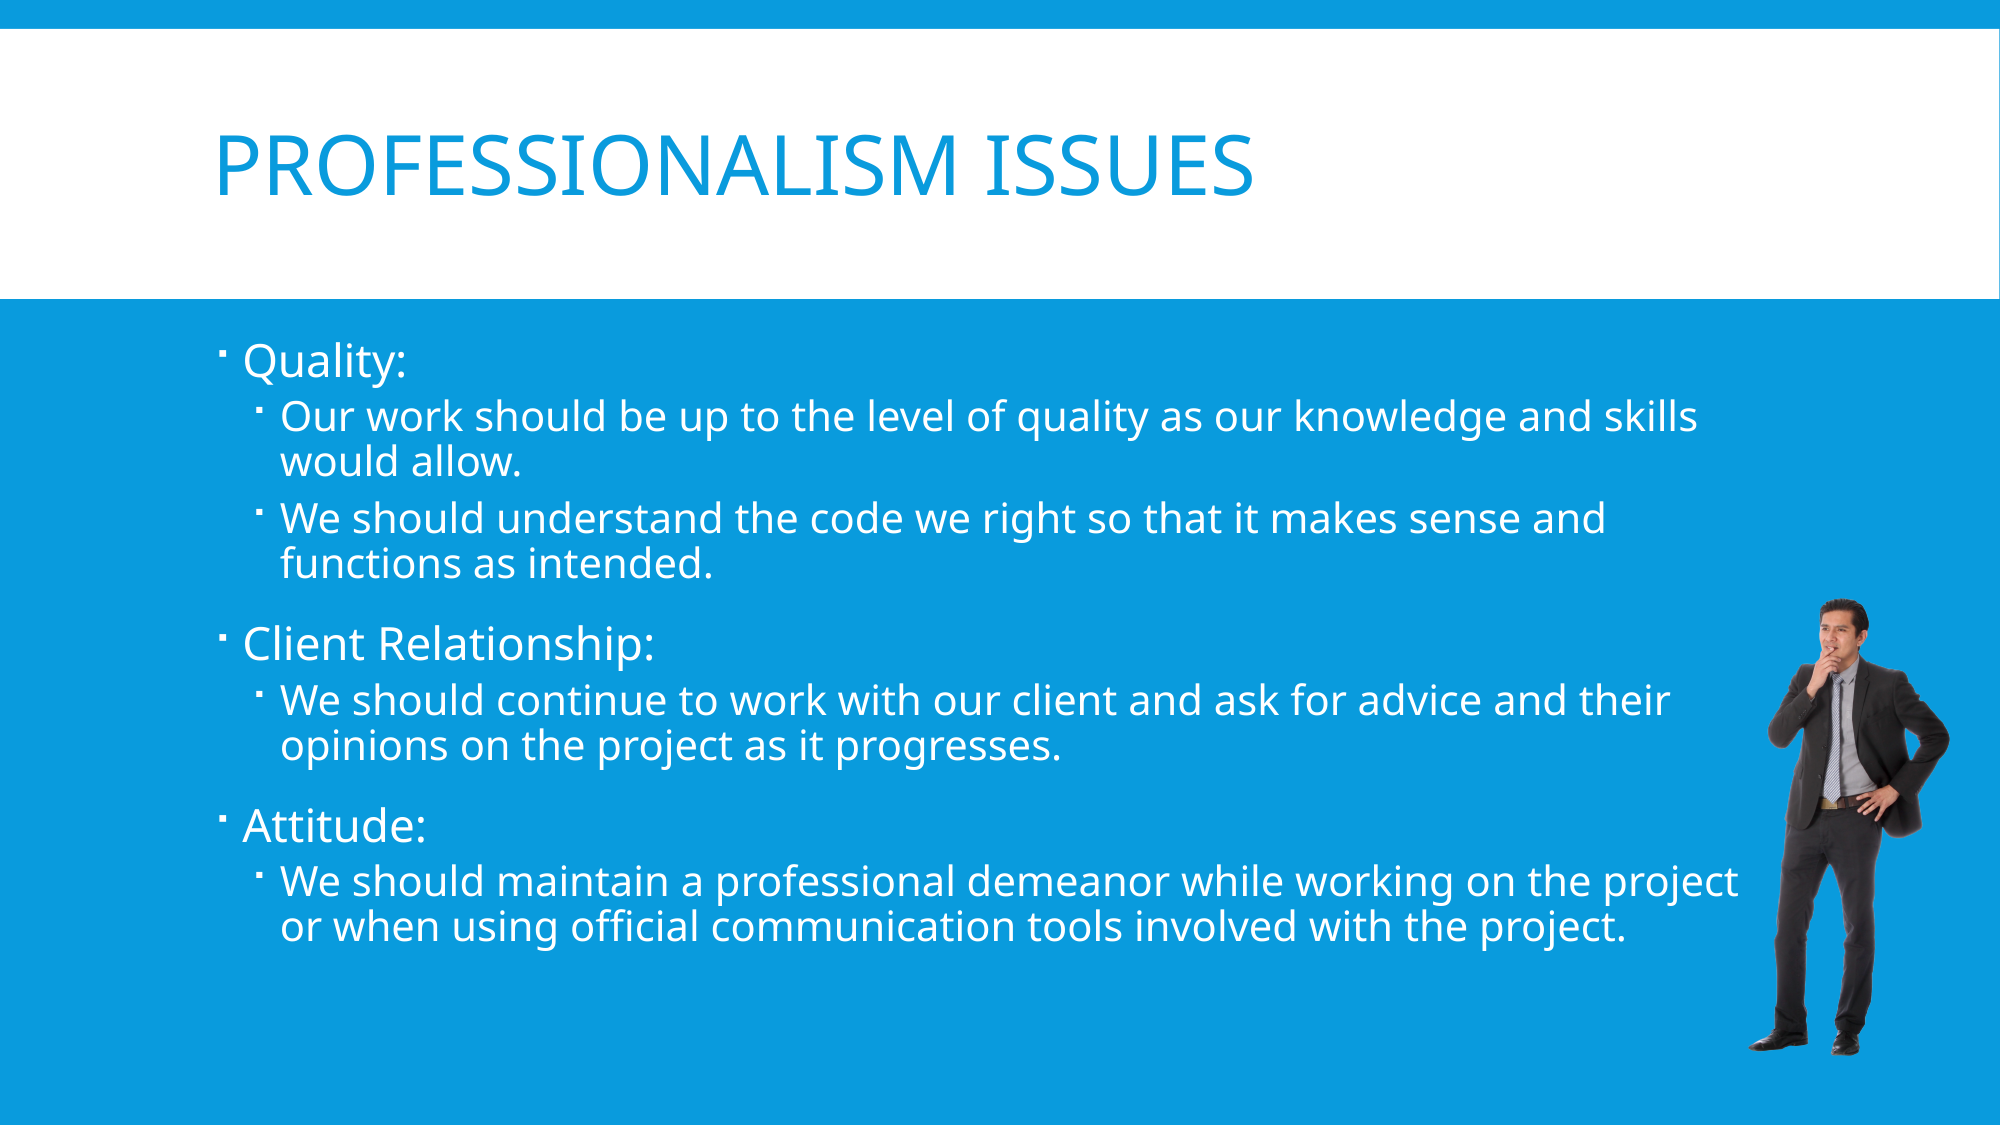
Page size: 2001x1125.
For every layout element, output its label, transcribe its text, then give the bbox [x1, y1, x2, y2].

list Quality: Our work should be up to the level of quality as our knowledge and skills would allow. We should understand the code we right so that it makes sense and functions as intended. Client Relationship: We should continue to work with our client and ask for advice and their opinions on the project as it progresses. Attitude: We should maintain a professional demeanor while working on the project or when using official communication tools involved with the project. [197, 329, 1803, 1020]
title Professionalism issues [197, 46, 1803, 295]
picture [1749, 599, 1949, 1055]
